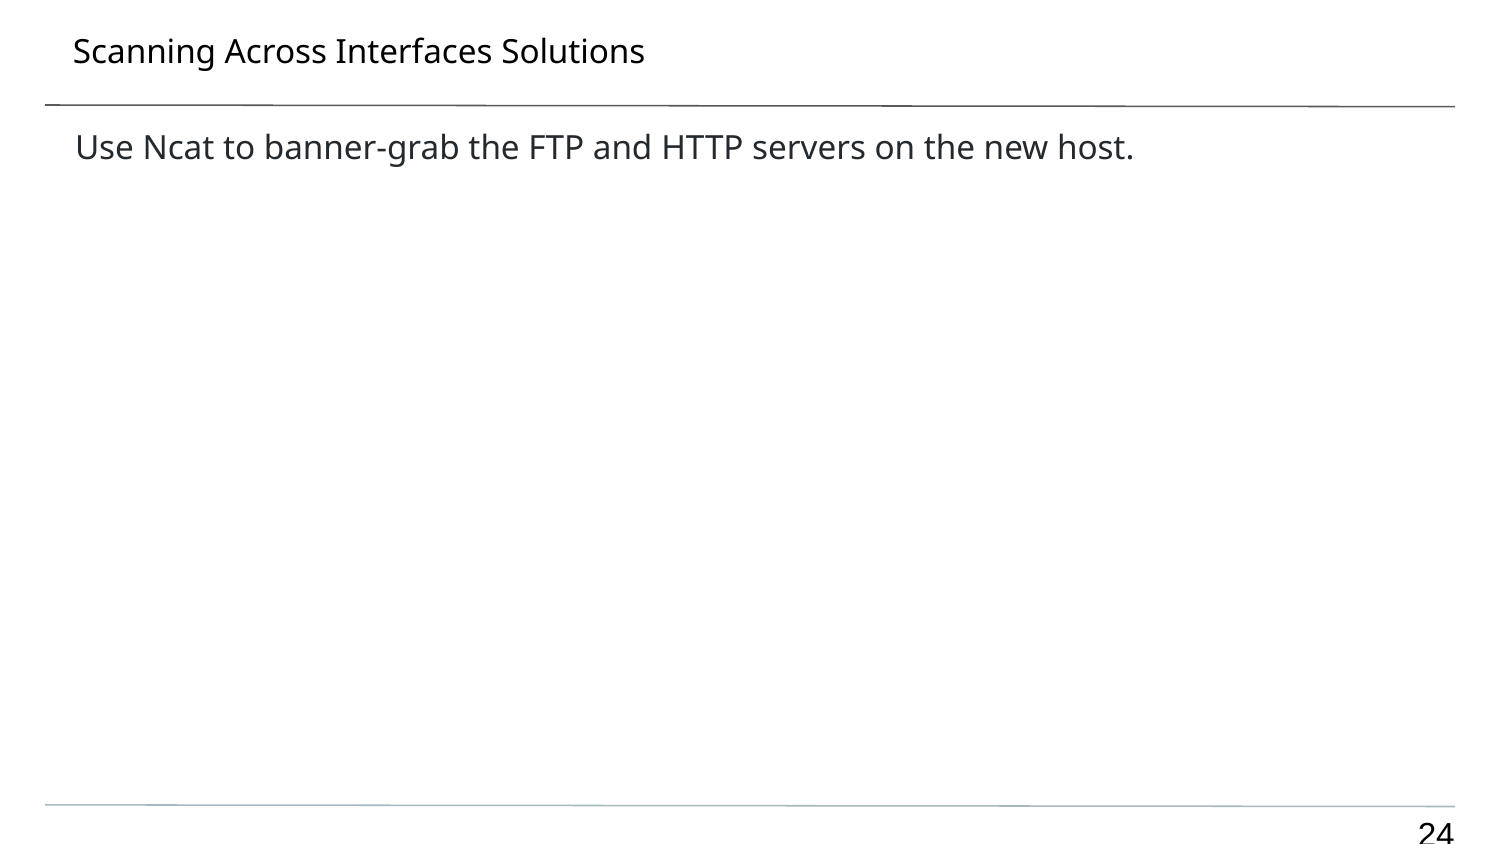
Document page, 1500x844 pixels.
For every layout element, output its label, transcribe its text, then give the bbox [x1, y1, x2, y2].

title Scanning Across Interfaces Solutions [0, 0, 1500, 88]
subtitle Use Ncat to banner-grab the FTP and HTTP servers on the new host. [0, 110, 1500, 171]
slide_number ‹#› [1412, 813, 1455, 831]
